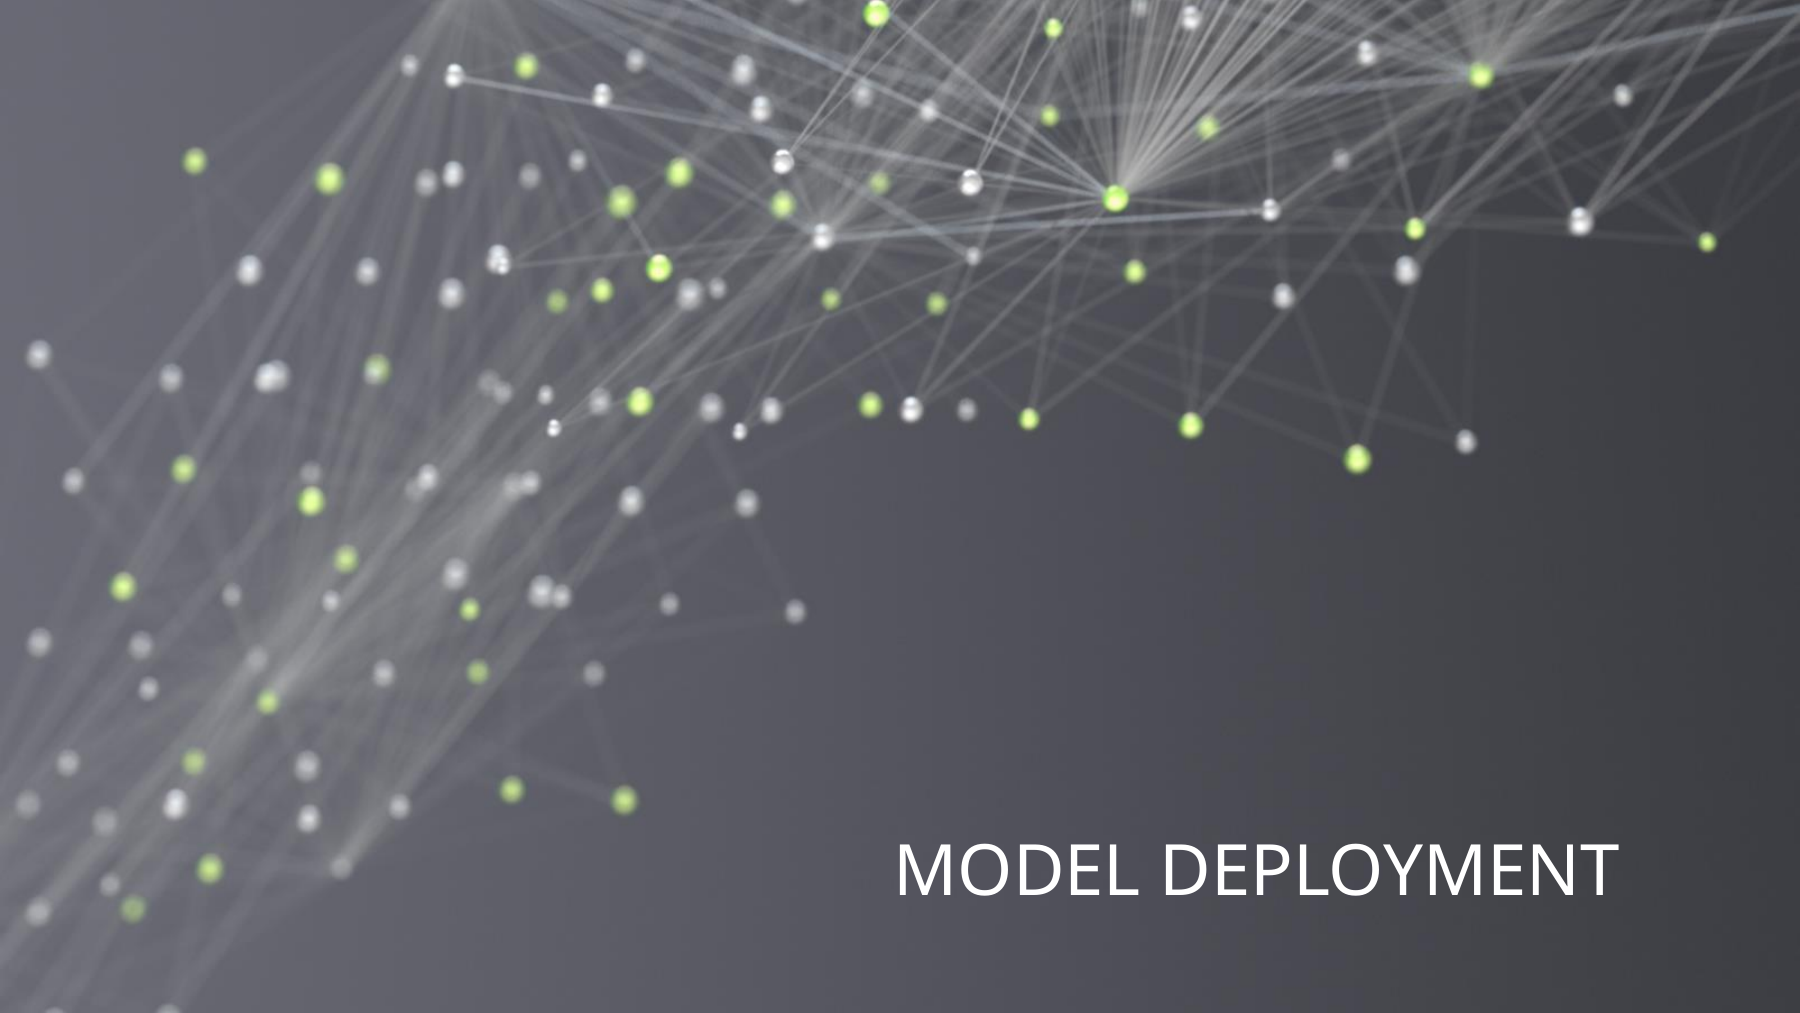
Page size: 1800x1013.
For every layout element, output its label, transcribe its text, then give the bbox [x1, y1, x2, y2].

picture [0, 0, 1800, 1013]
title Model Deployment [815, 692, 1699, 919]
